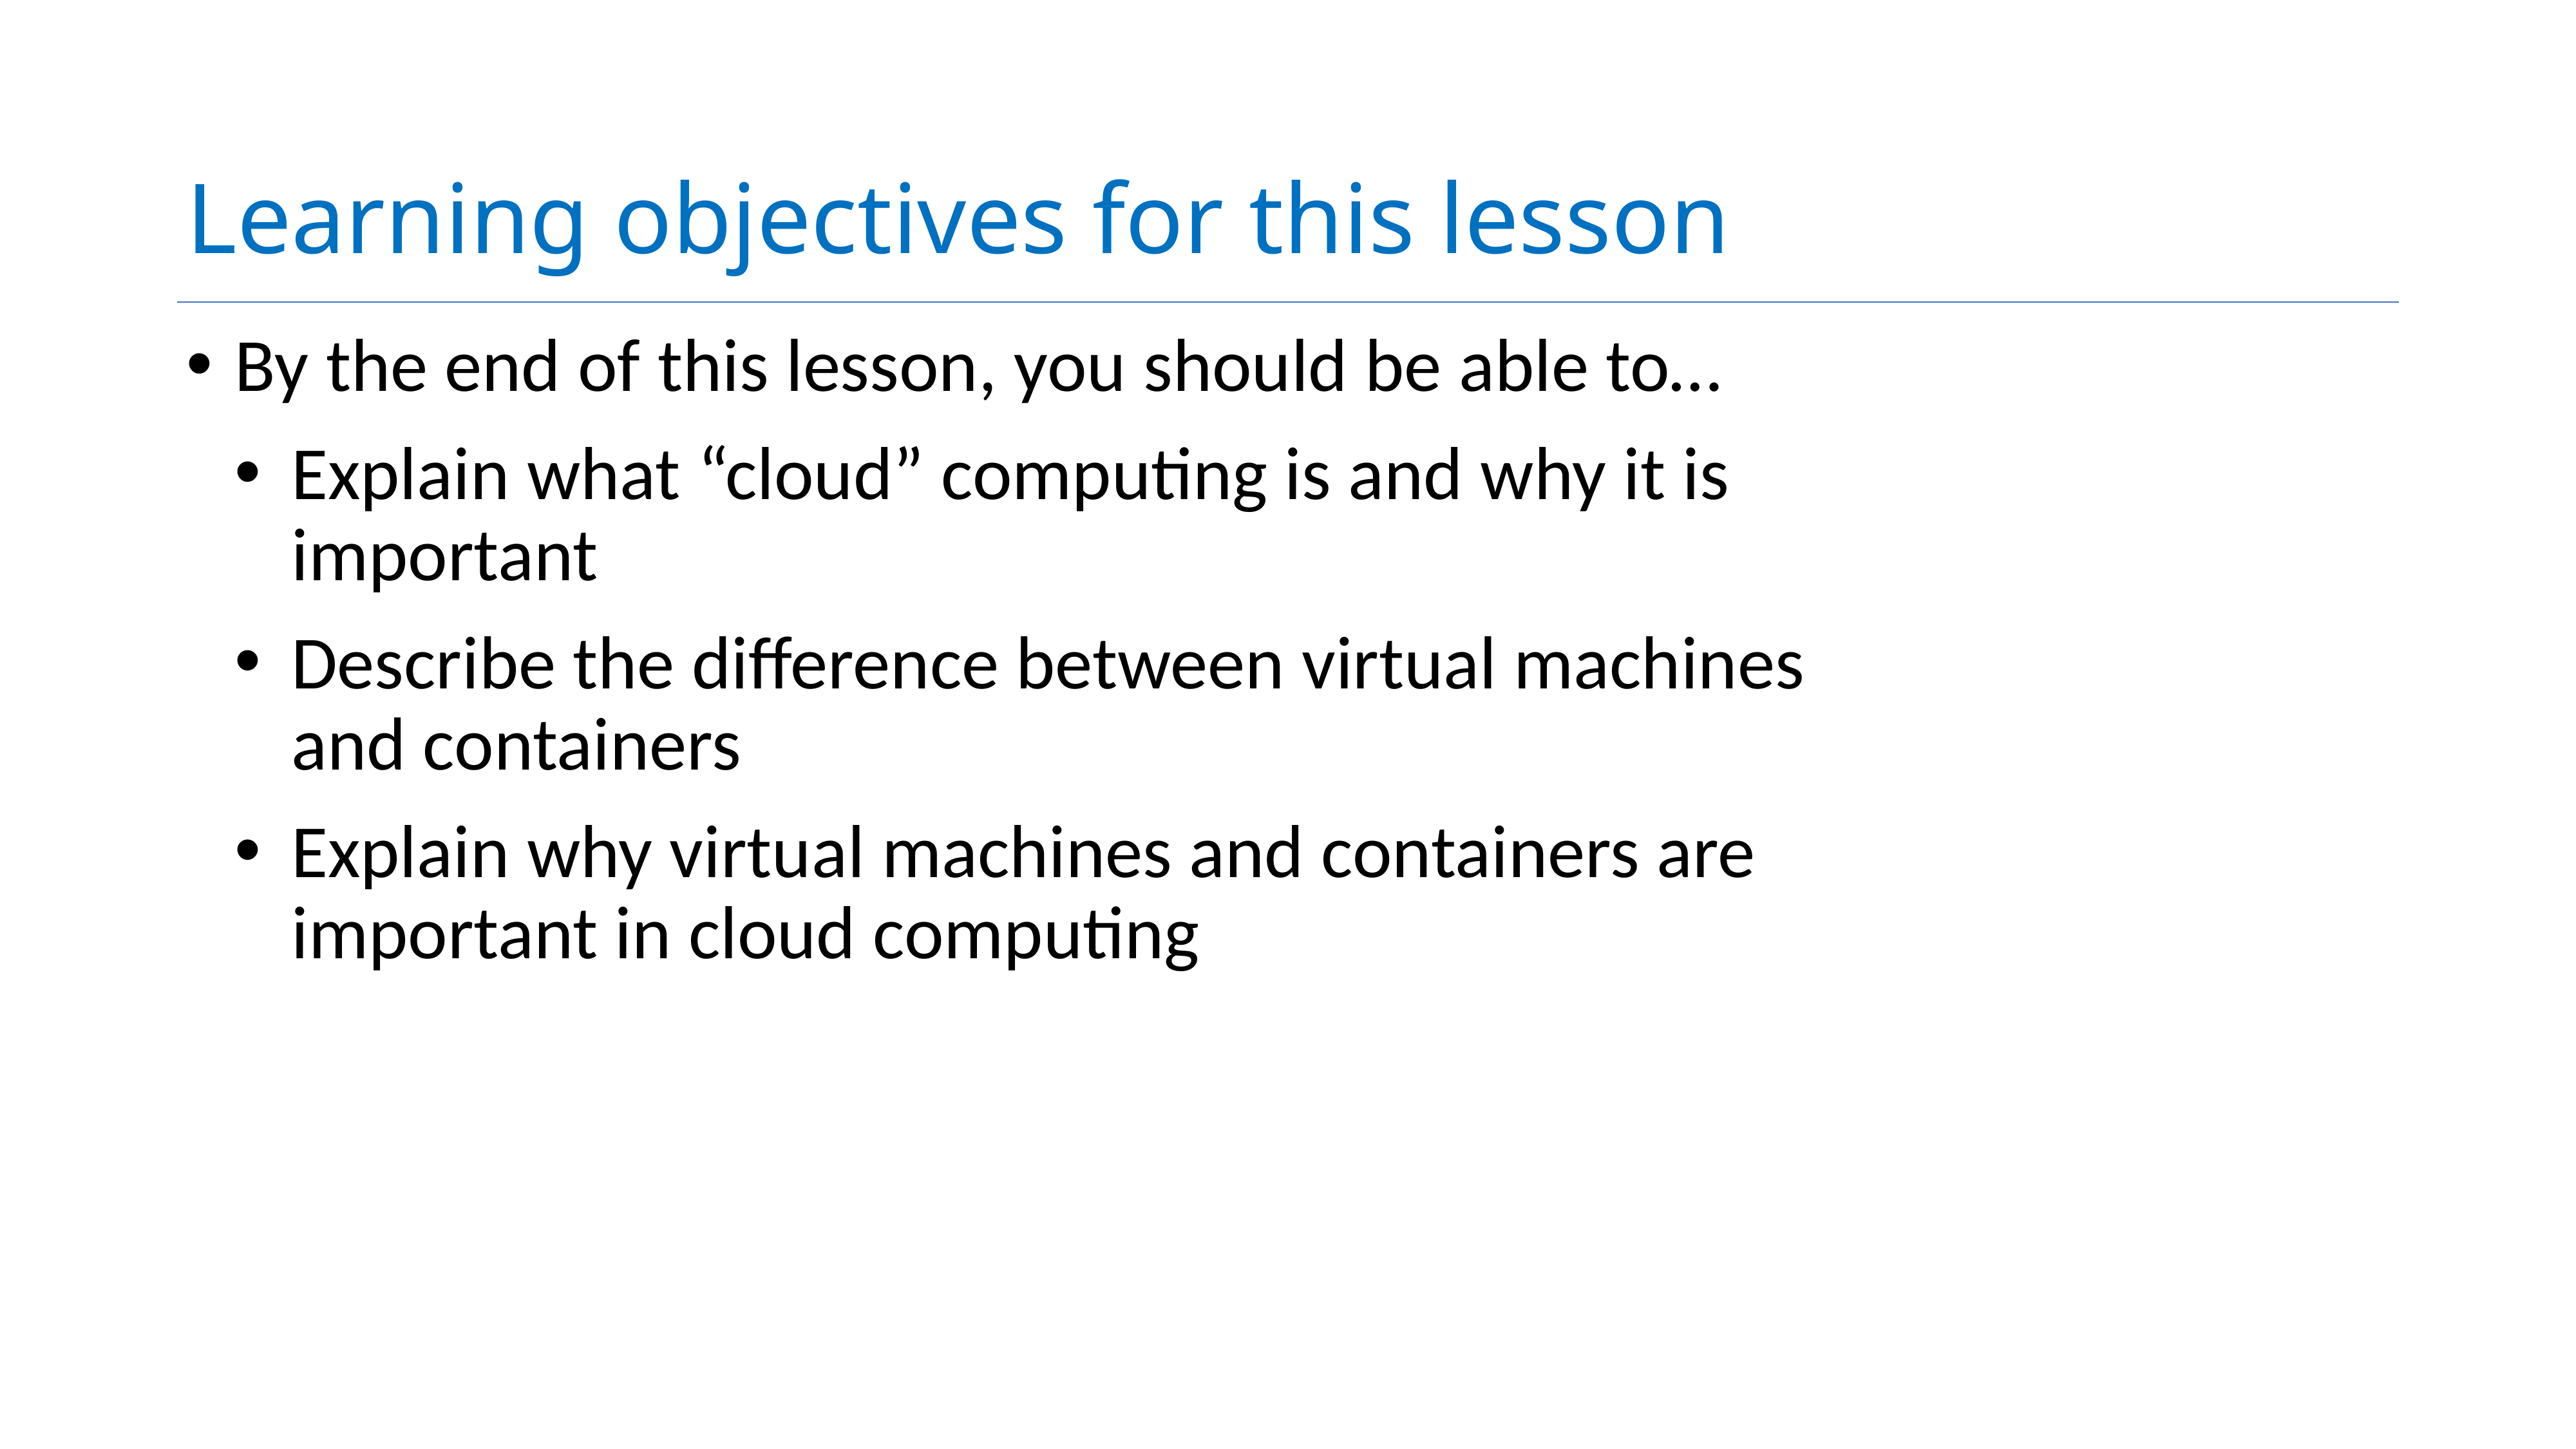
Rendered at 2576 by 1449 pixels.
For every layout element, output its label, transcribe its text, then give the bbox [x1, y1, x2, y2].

title Learning objectives for this lesson [176, 3, 2400, 285]
list By the end of this lesson, you should be able to… Explain what “cloud” computing is and why it is important Describe the difference between virtual machines and containers Explain why virtual machines and containers are important in cloud computing [176, 316, 1845, 1238]
